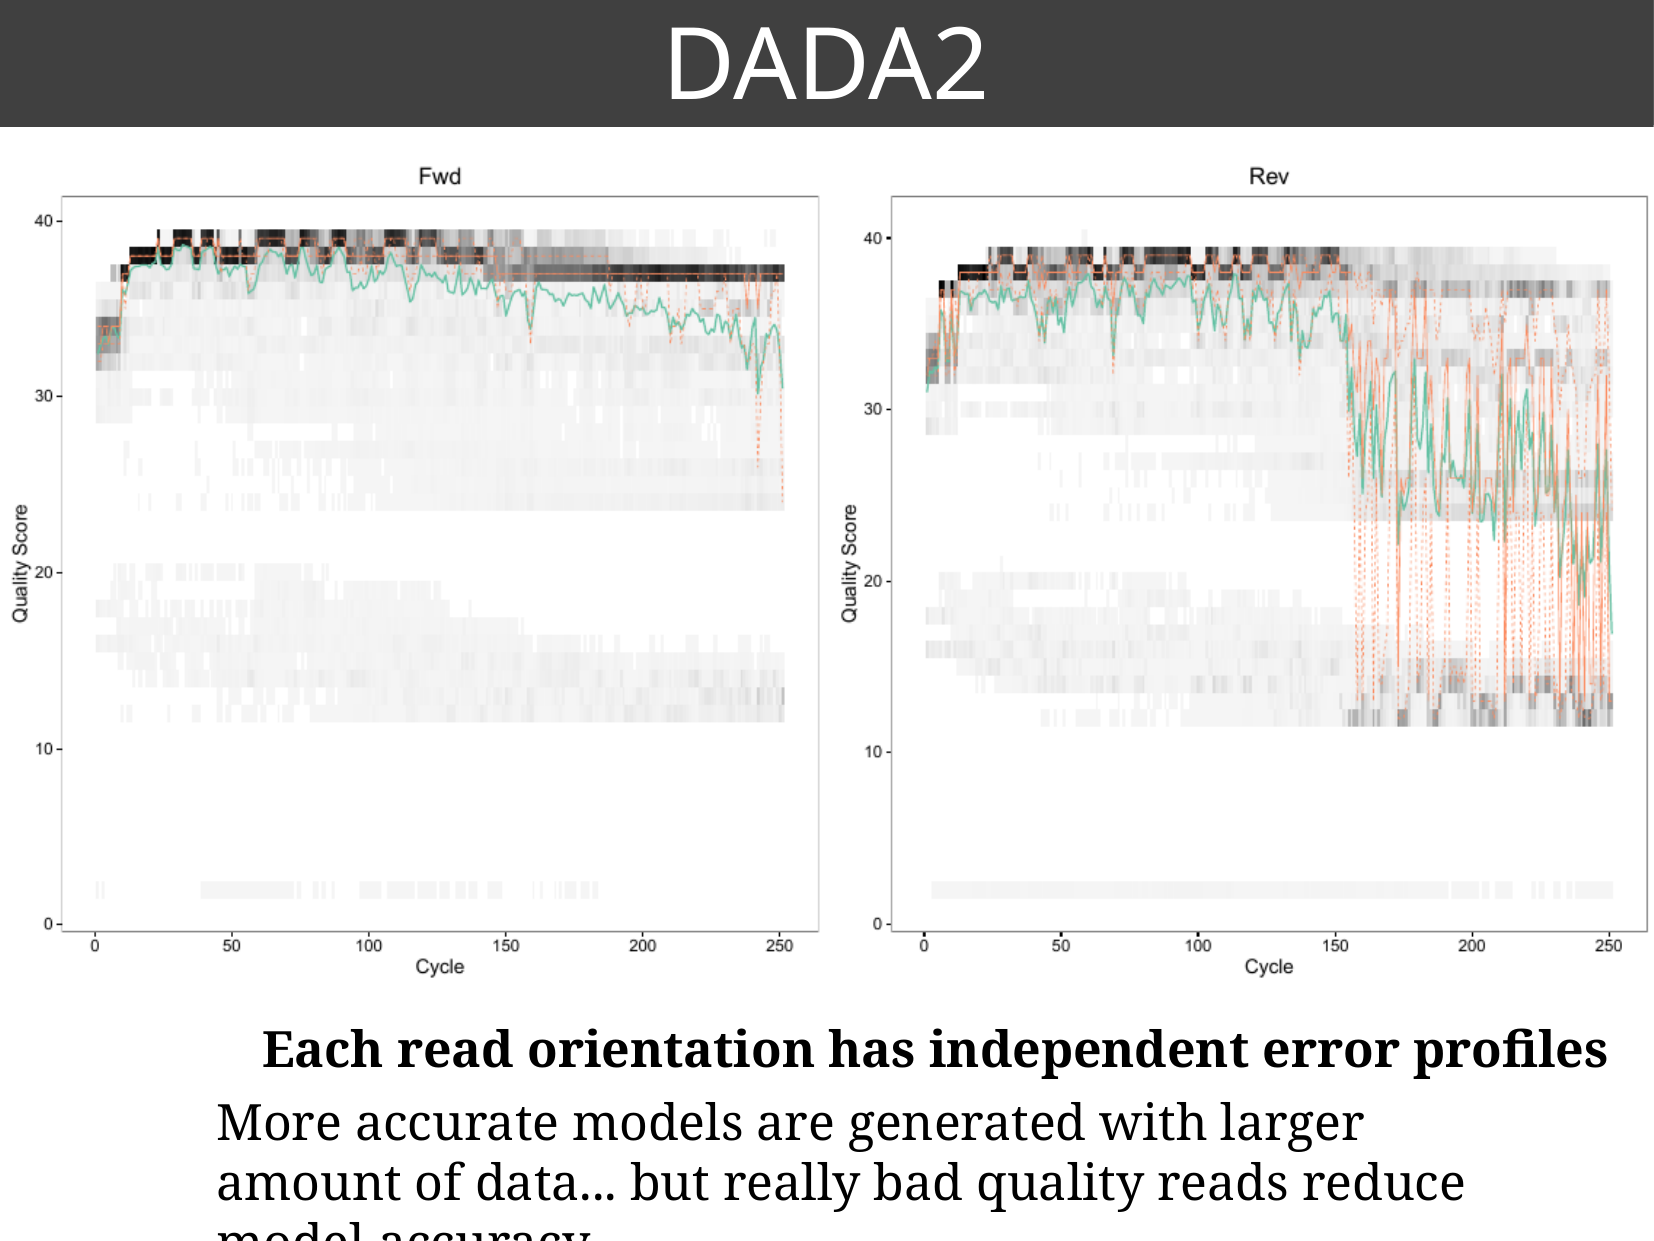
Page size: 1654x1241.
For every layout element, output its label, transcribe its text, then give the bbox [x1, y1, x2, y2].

text_box [0, 0, 1654, 127]
text_box More accurate models are generated with larger amount of data... but really bad quality reads reduce model accuracy [201, 1082, 1517, 1213]
picture [0, 161, 1654, 988]
text_box Each read orientation has independent error profiles [262, 993, 1654, 1183]
text_box DADA2 [183, 0, 1470, 125]
